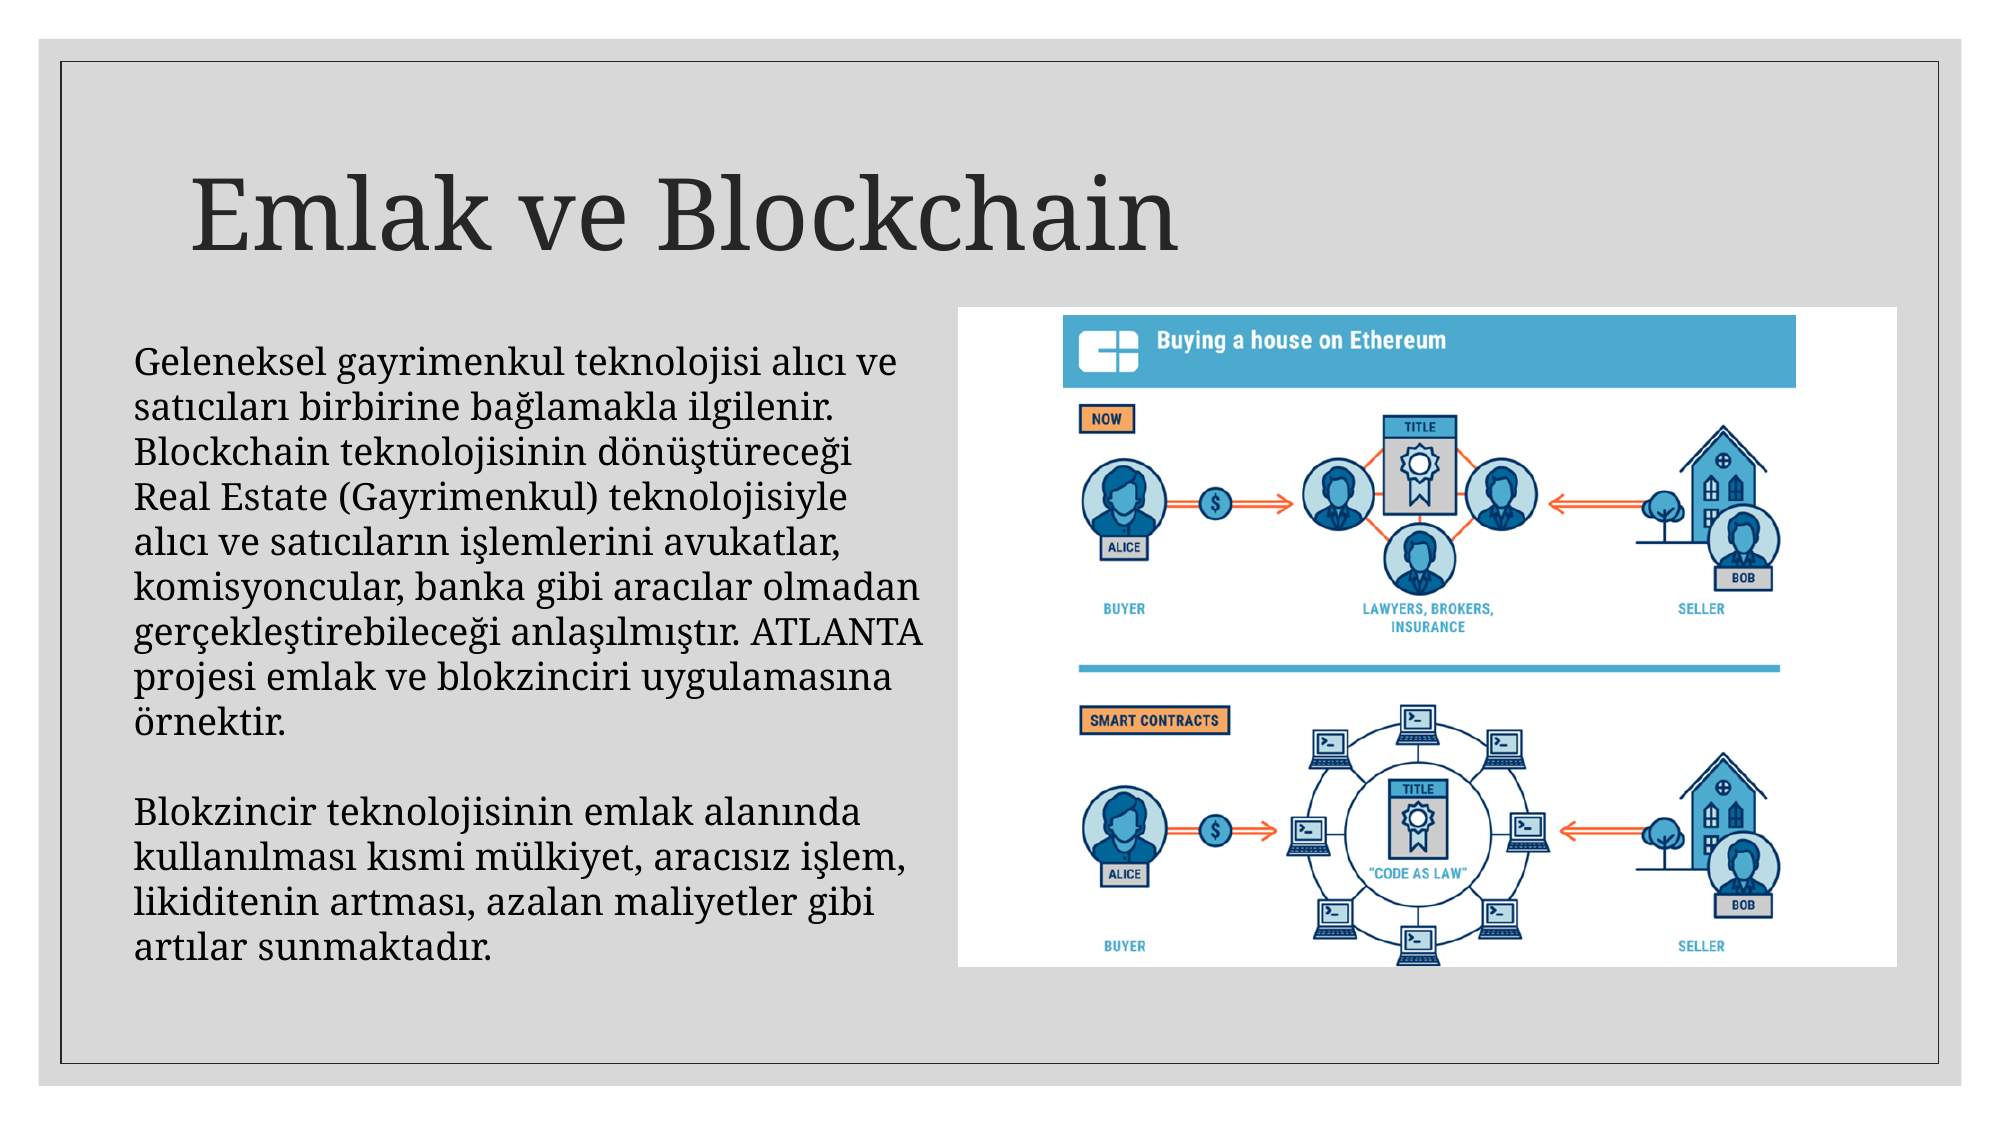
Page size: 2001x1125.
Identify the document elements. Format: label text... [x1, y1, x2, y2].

picture [958, 307, 1897, 967]
text_box Geleneksel gayrimenkul teknolojisi alıcı ve satıcıları birbirine bağlamakla ilgilenir. Blockchain teknolojisinin dönüştüreceği Real Estate (Gayrimenkul) teknolojisiyle alıcı ve satıcıların işlemlerini avukatlar, komisyoncular, banka gibi aracılar olmadan gerçekleştirebileceği anlaşılmıştır. ATLANTA projesi emlak ve blokzinciri uygulamasına örnektir. Blokzincir teknolojisinin emlak alanında kullanılması kısmi mülkiyet, aracısız işlem, likiditenin artması, azalan maliyetler gibi artılar sunmaktadır. [118, 330, 940, 976]
title Emlak ve Blockchain [174, 105, 1825, 331]
